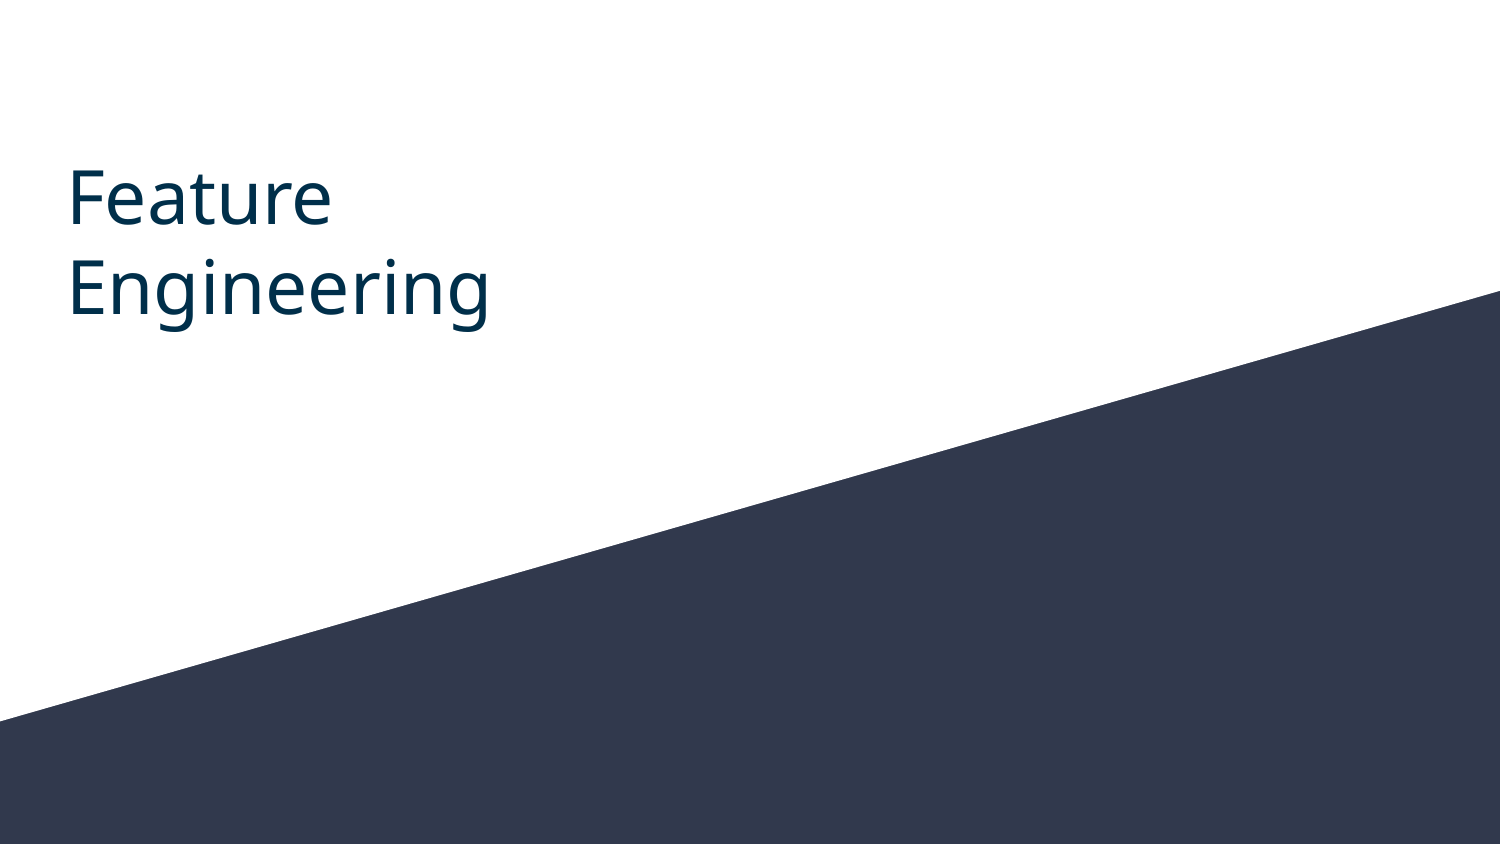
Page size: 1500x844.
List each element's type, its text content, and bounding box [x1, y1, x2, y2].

title Feature Engineering [51, 134, 1449, 345]
